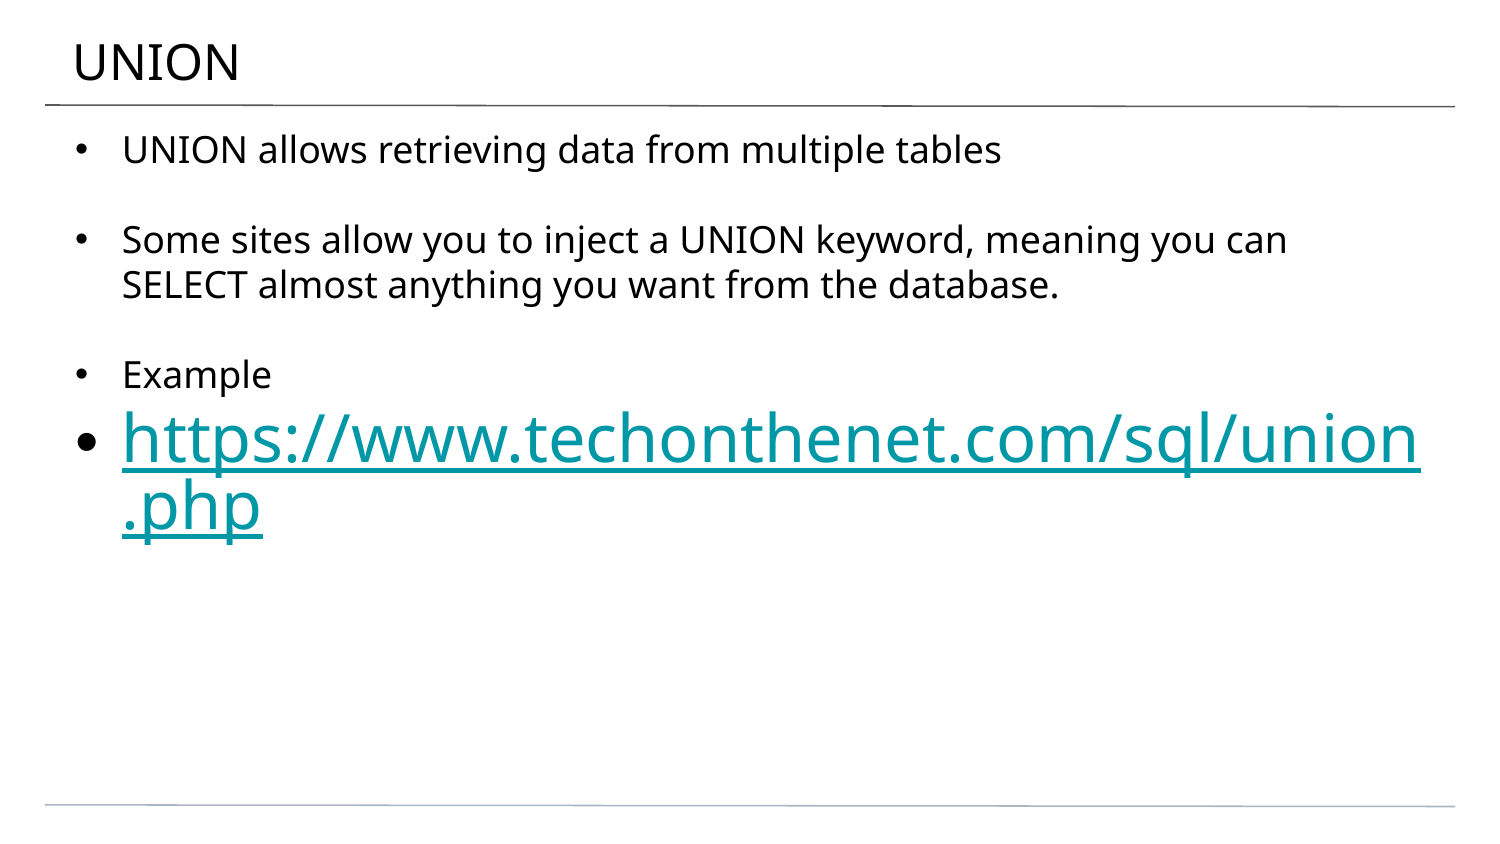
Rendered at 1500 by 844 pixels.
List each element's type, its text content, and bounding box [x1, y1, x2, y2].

subtitle UNION allows retrieving data from multiple tables Some sites allow you to inject a UNION keyword, meaning you can SELECT almost anything you want from the database. Example https://www.techonthenet.com/sql/union.php [0, 110, 1500, 171]
title UNION [0, 0, 1500, 88]
